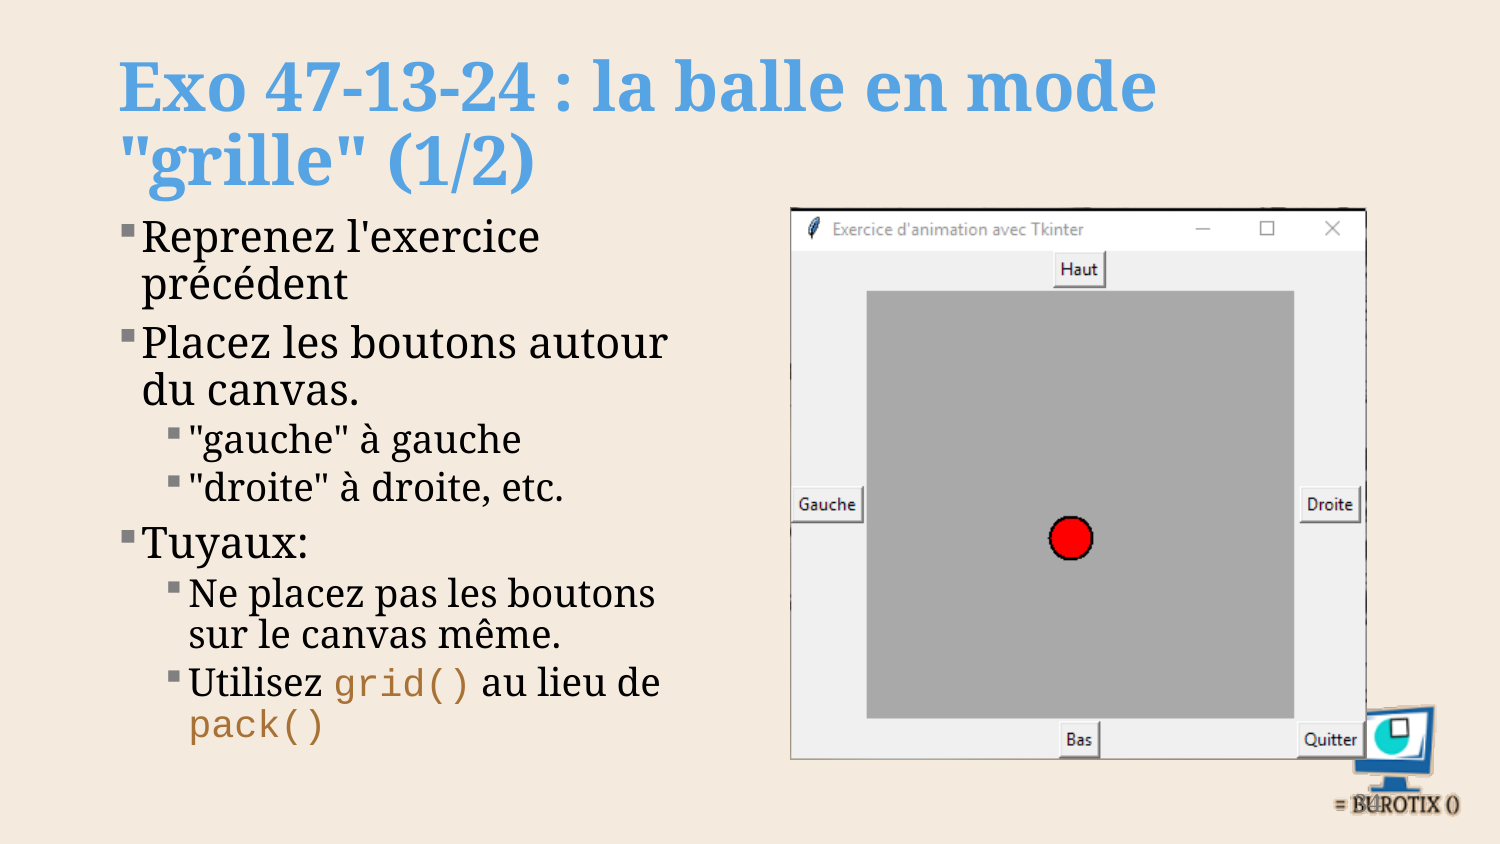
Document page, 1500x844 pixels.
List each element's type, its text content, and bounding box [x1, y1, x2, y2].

slide_number 34 [1059, 782, 1397, 828]
picture [1332, 703, 1462, 817]
list Reprenez l'exercice précédent Placez les boutons autour du canvas. "gauche" à gauche "droite" à droite, etc. Tuyaux: Ne placez pas les boutons sur le canvas même. Utilisez grid() au lieu de pack() [103, 207, 741, 760]
title Exo 47-13-24 : la balle en mode "grille" (1/2) [103, 44, 1397, 208]
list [789, 207, 1367, 761]
